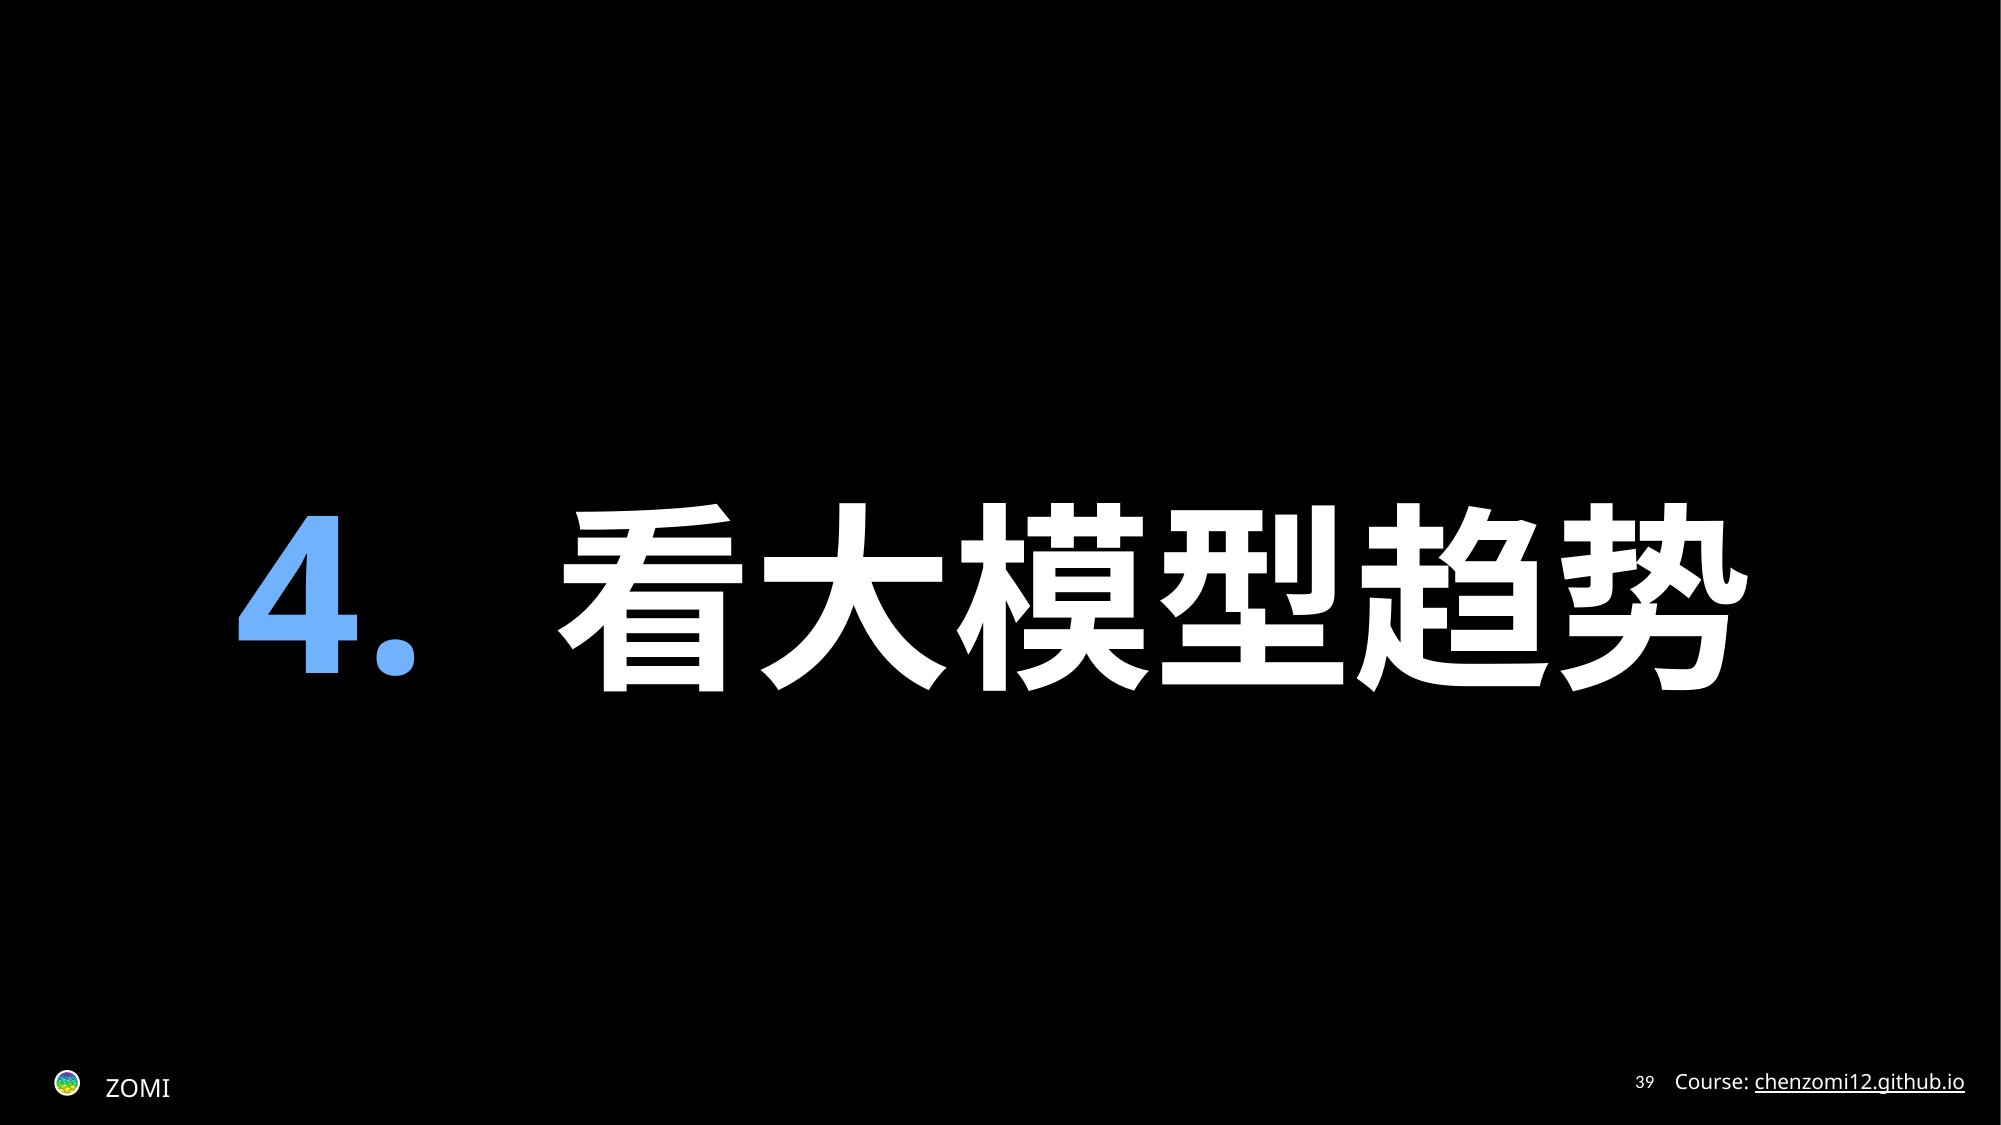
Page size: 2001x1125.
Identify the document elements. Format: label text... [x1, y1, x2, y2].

picture [57, 1073, 77, 1093]
list 看大模型趋势 [79, 80, 1910, 986]
